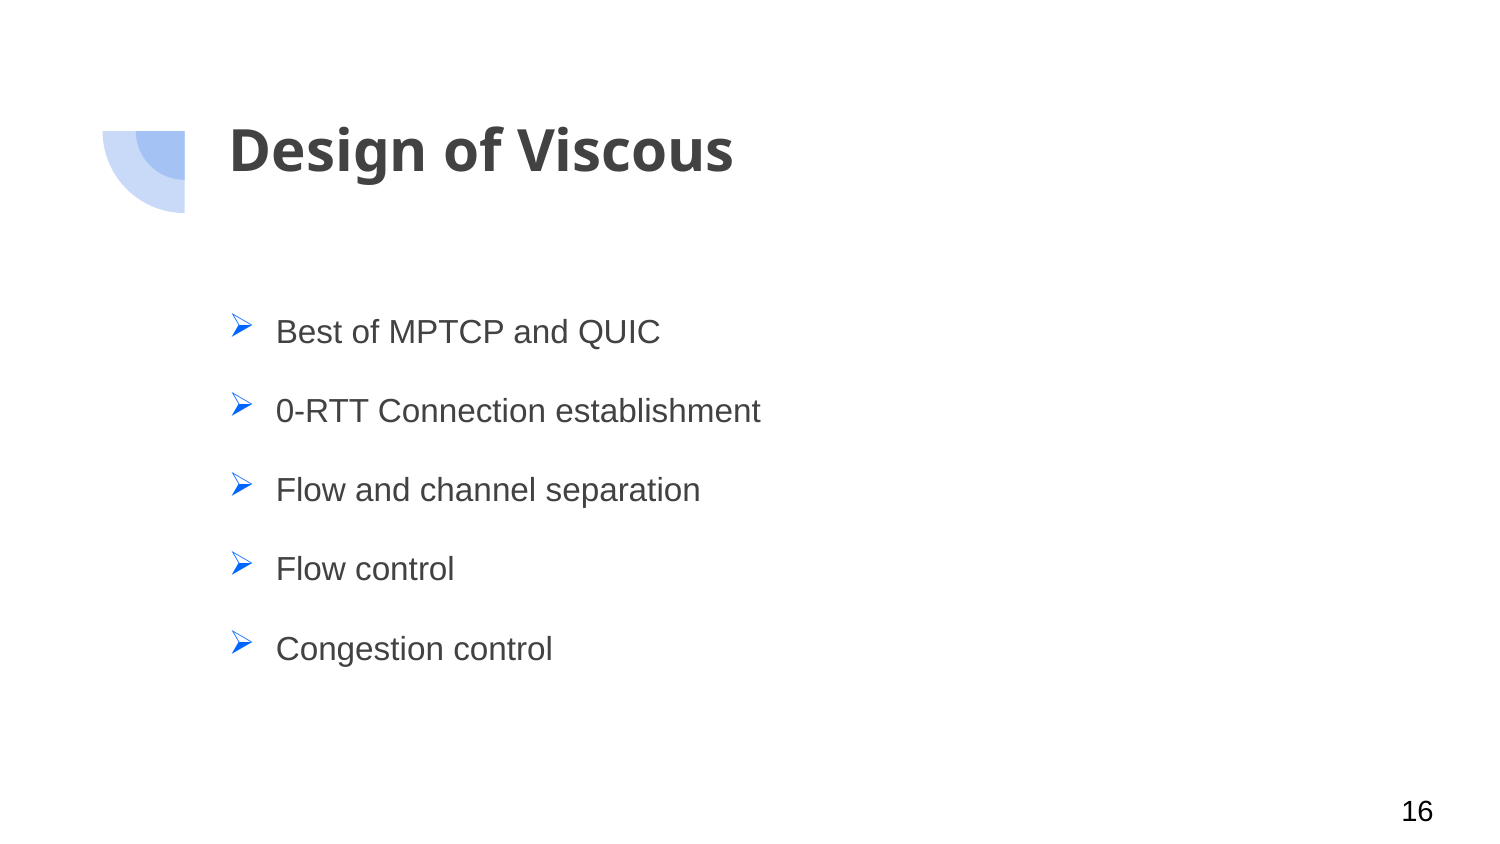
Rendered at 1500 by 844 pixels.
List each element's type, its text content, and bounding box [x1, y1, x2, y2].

title Design of Viscous [213, 98, 1368, 263]
slide_number 16 [1386, 777, 1477, 842]
list Best of MPTCP and QUIC 0-RTT Connection establishment Flow and channel separation Flow control Congestion control [213, 288, 777, 706]
